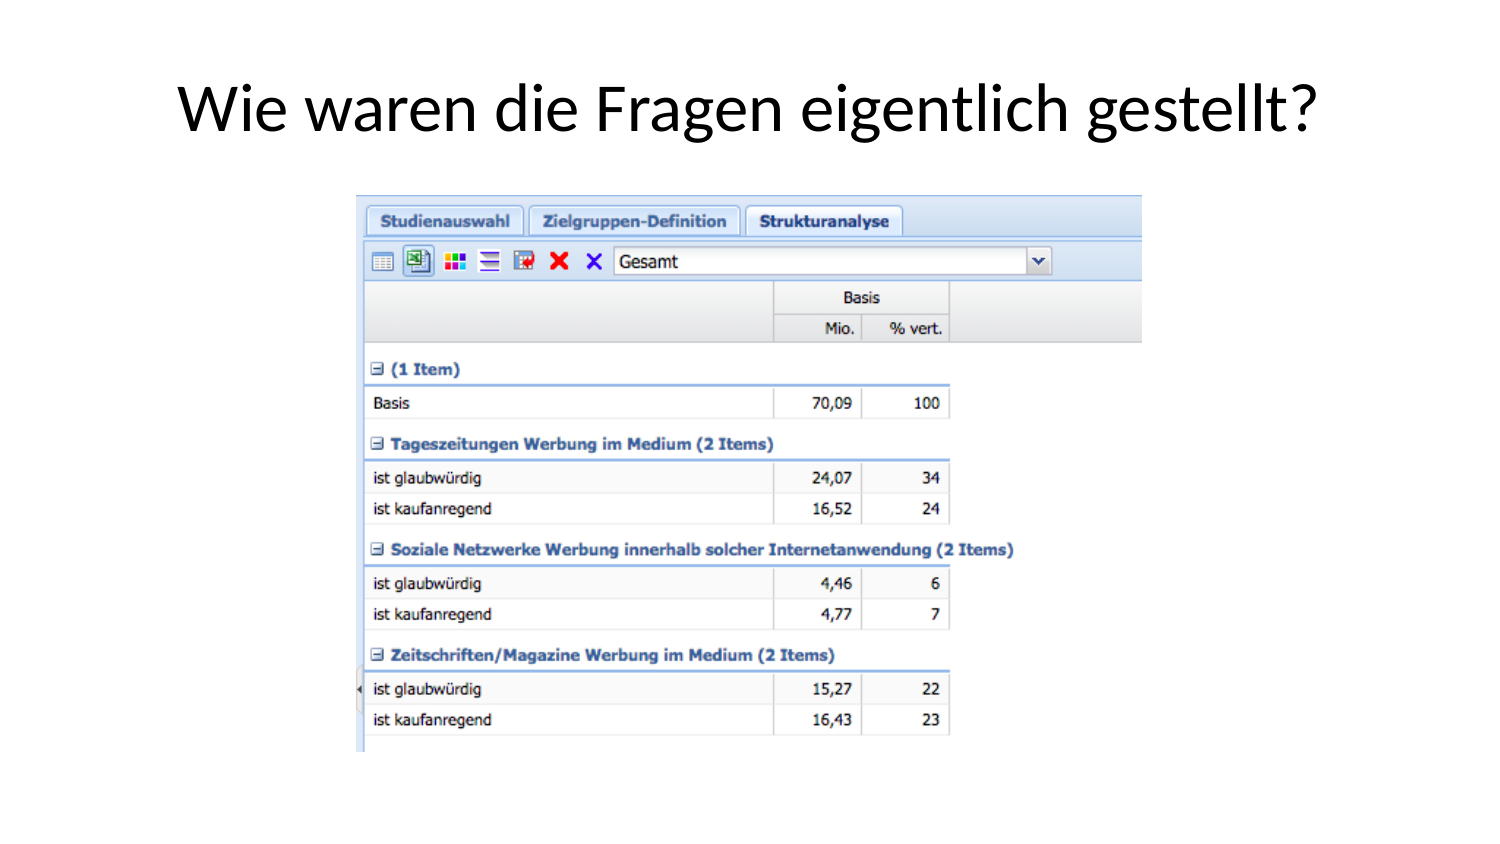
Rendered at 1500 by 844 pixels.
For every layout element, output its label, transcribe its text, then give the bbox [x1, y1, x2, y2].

title Wie waren die Fragen eigentlich gestellt? [75, 33, 1425, 175]
picture [355, 195, 1142, 753]
